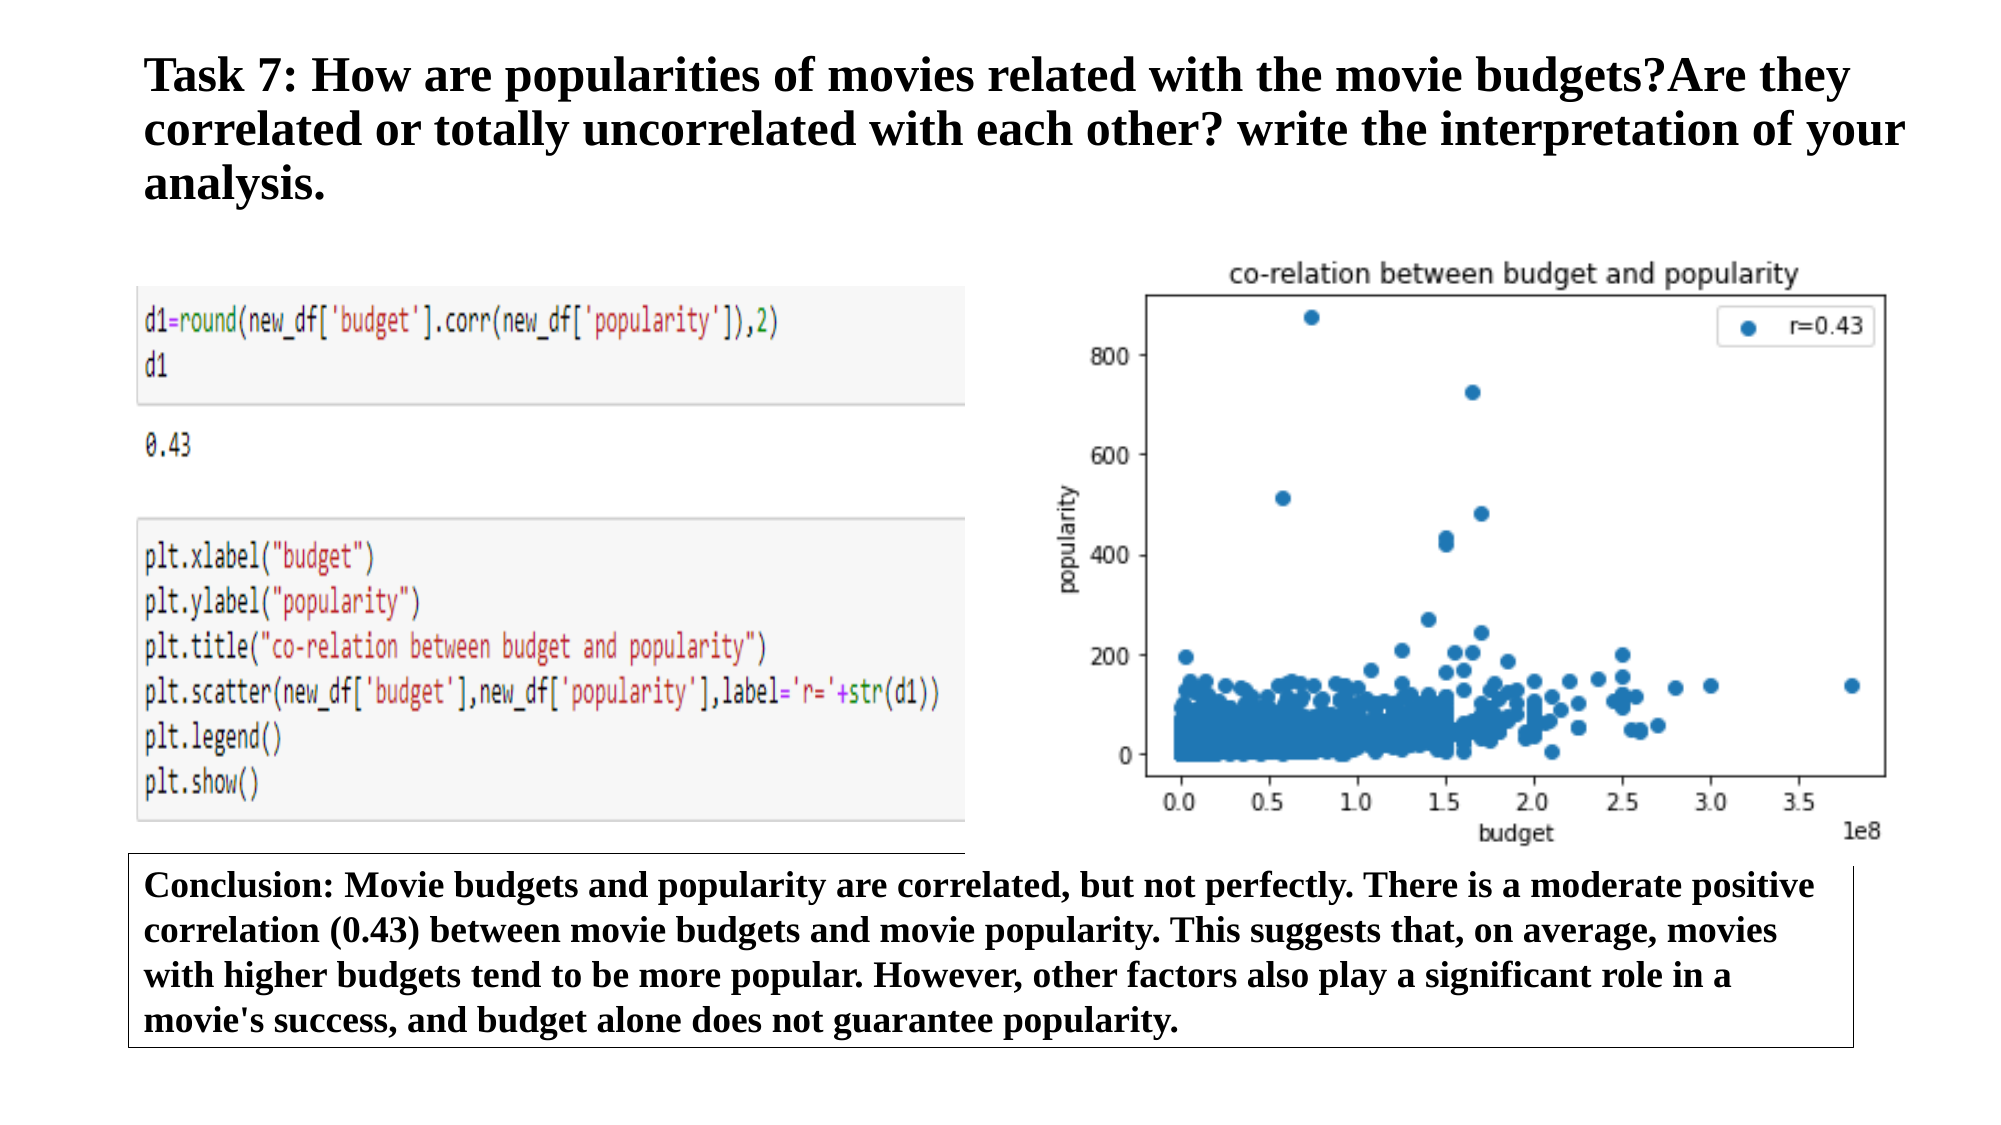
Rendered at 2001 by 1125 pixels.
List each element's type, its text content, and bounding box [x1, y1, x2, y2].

picture [128, 241, 1981, 866]
text_box Conclusion: Movie budgets and popularity are correlated, but not perfectly. There is a moderate positive correlation (0.43) between movie budgets and movie popularity. This suggests that, on average, movies with higher budgets tend to be more popular. However, other factors also play a significant role in a movie's success, and budget alone does not guarantee popularity. [128, 852, 1854, 1048]
title Task 7: How are popularities of movies related with the movie budgets?Are they correlated or totally uncorrelated with each other? write the interpretation of your analysis. [128, 29, 1935, 229]
